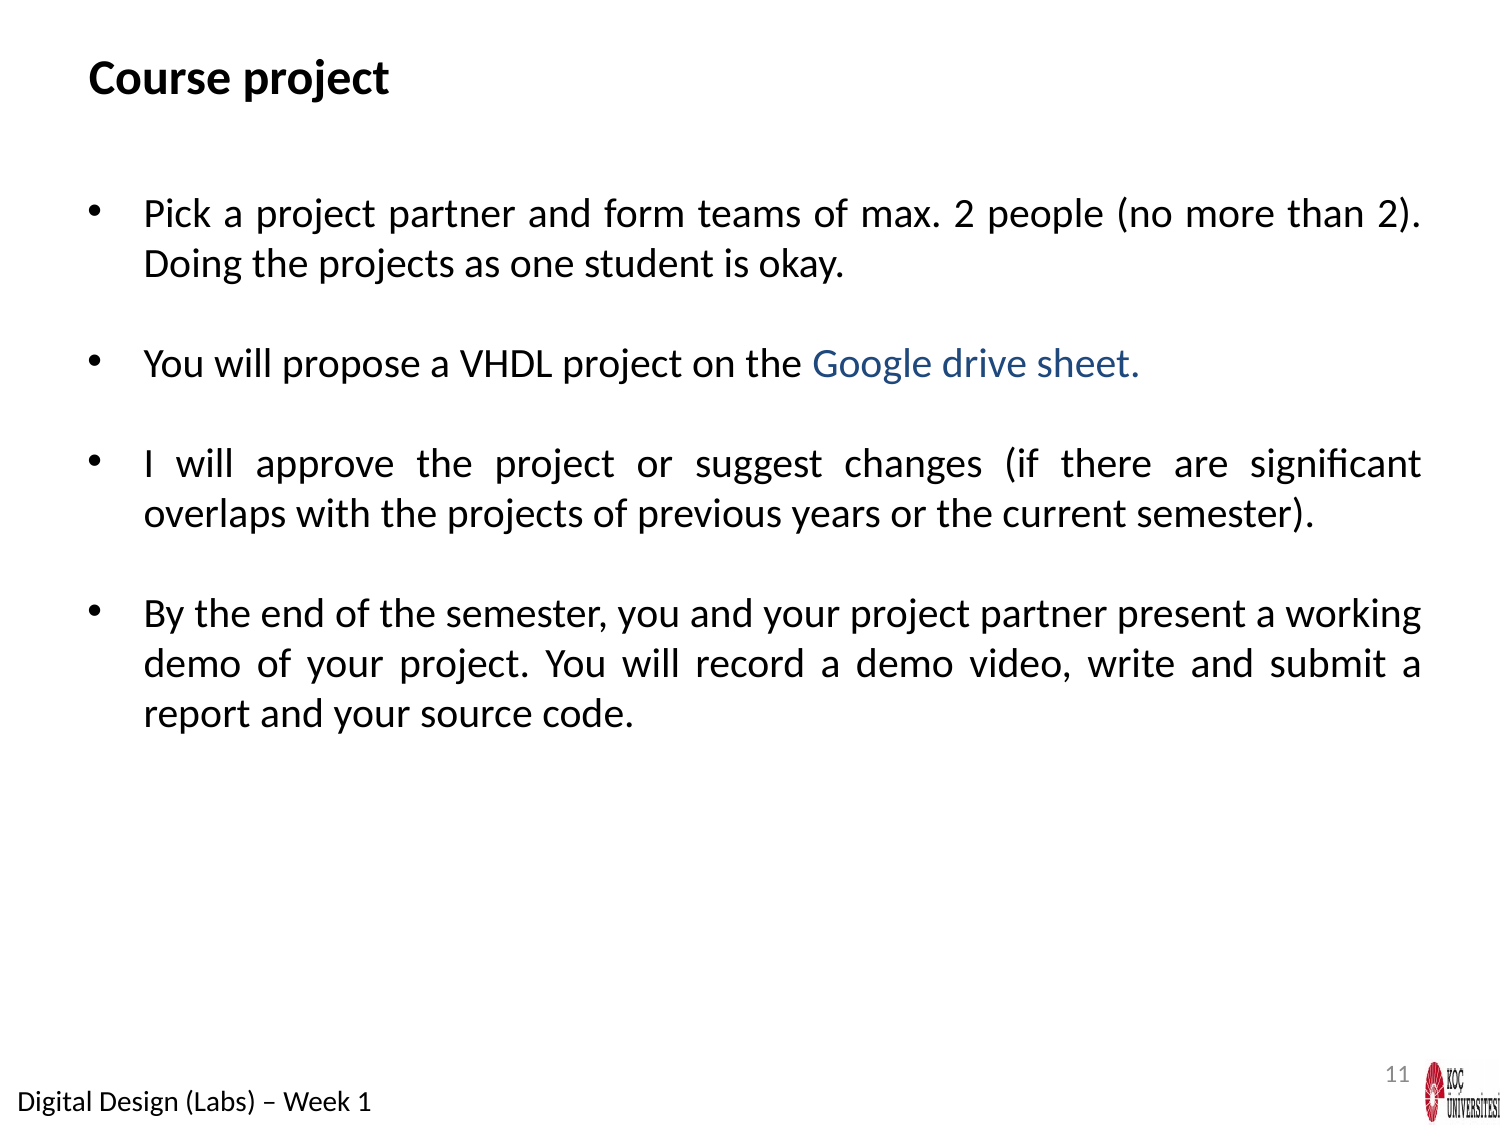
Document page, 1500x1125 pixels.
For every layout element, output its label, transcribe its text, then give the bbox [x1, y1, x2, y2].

slide_number 11 [1074, 1042, 1425, 1103]
picture [1424, 1058, 1500, 1125]
text_box Digital Design (Labs) – Week 1 [2, 1074, 387, 1125]
text_box Pick a project partner and form teams of max. 2 people (no more than 2). Doing the projects as one student is okay. You will propose a VHDL project on the Google drive sheet. I will approve the project or suggest changes (if there are significant overlaps with the projects of previous years or the current semester). By the end of the semester, you and your project partner present a working demo of your project. You will record a demo video, write and submit a report and your source code. [72, 128, 1438, 794]
text_box Course project [74, 37, 406, 113]
